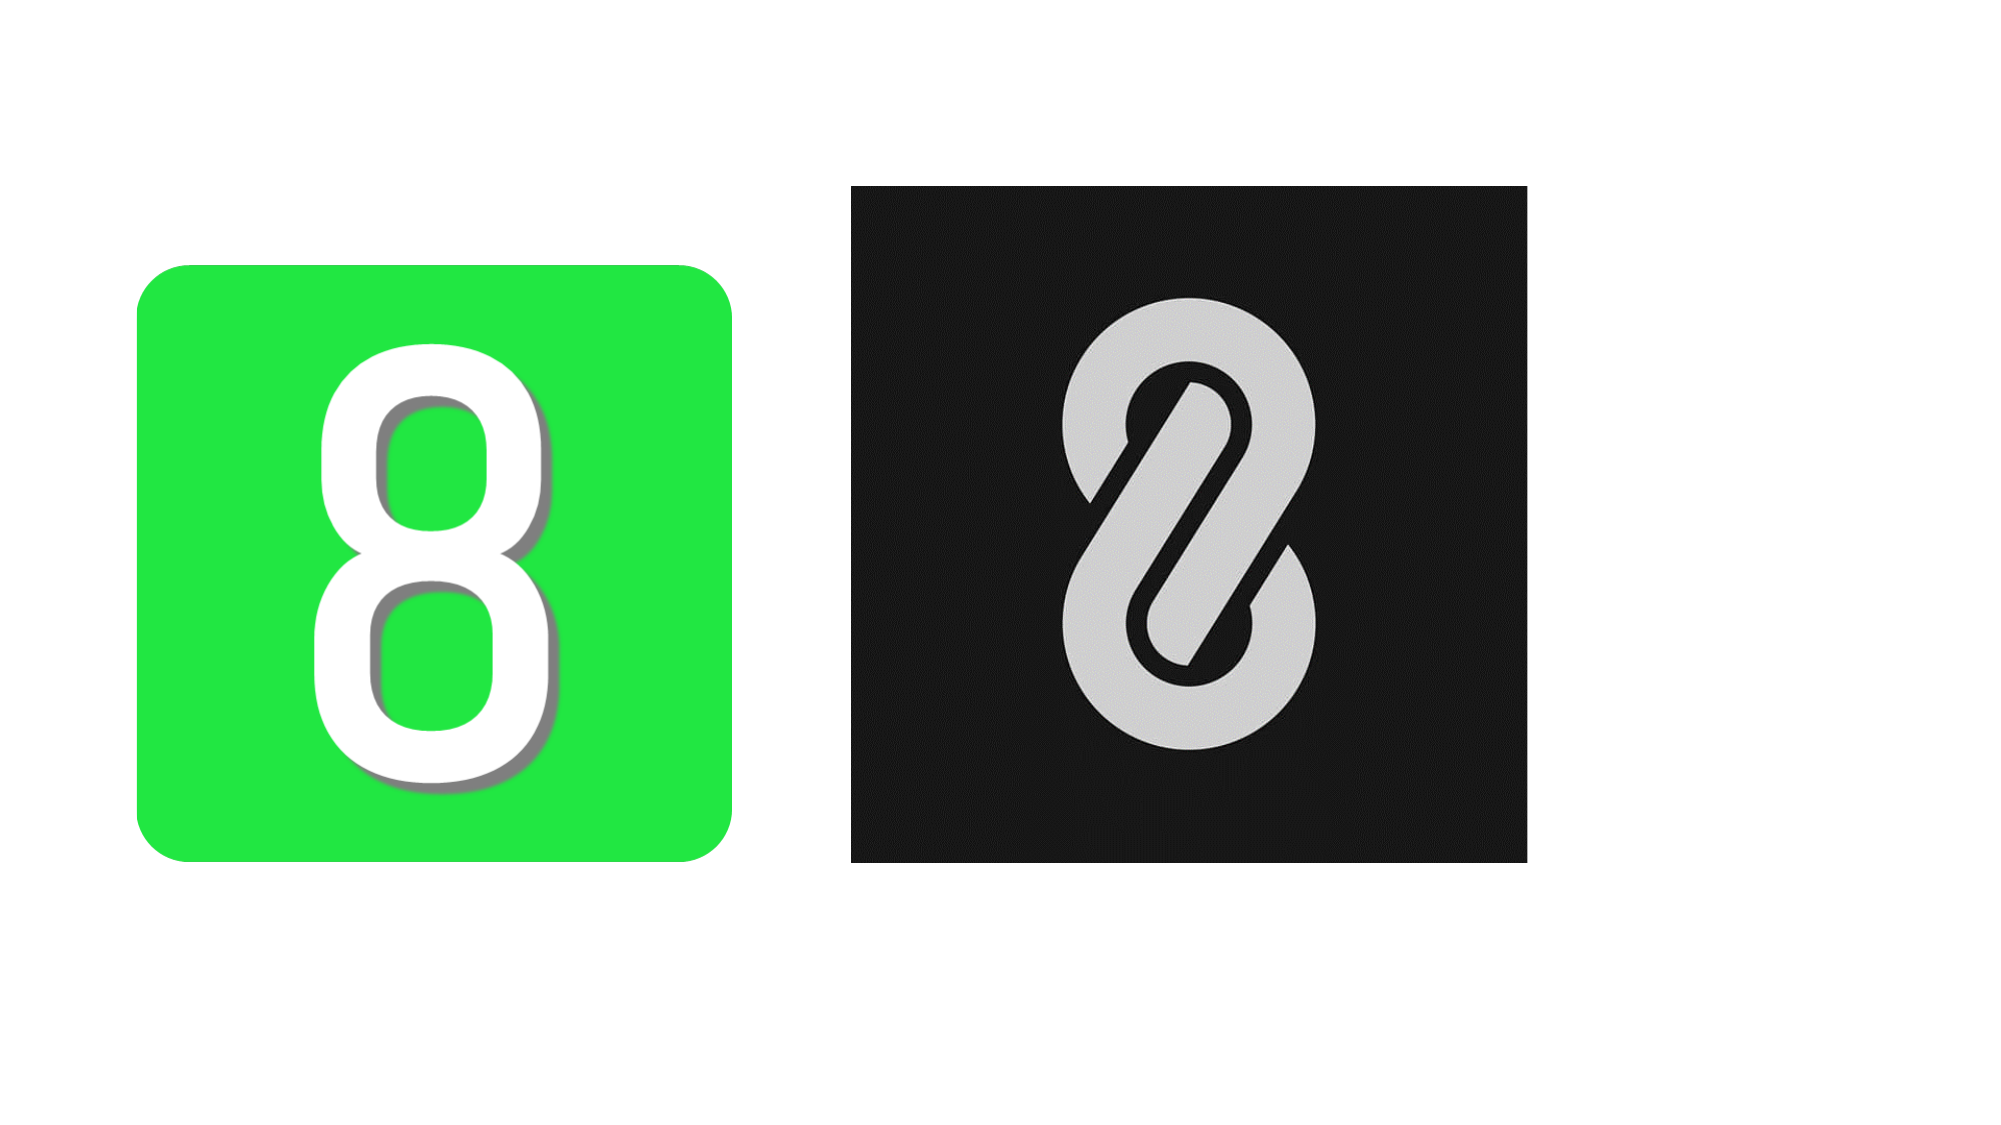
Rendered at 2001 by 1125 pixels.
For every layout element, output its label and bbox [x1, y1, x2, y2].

picture [851, 186, 1528, 863]
picture [136, 262, 732, 863]
